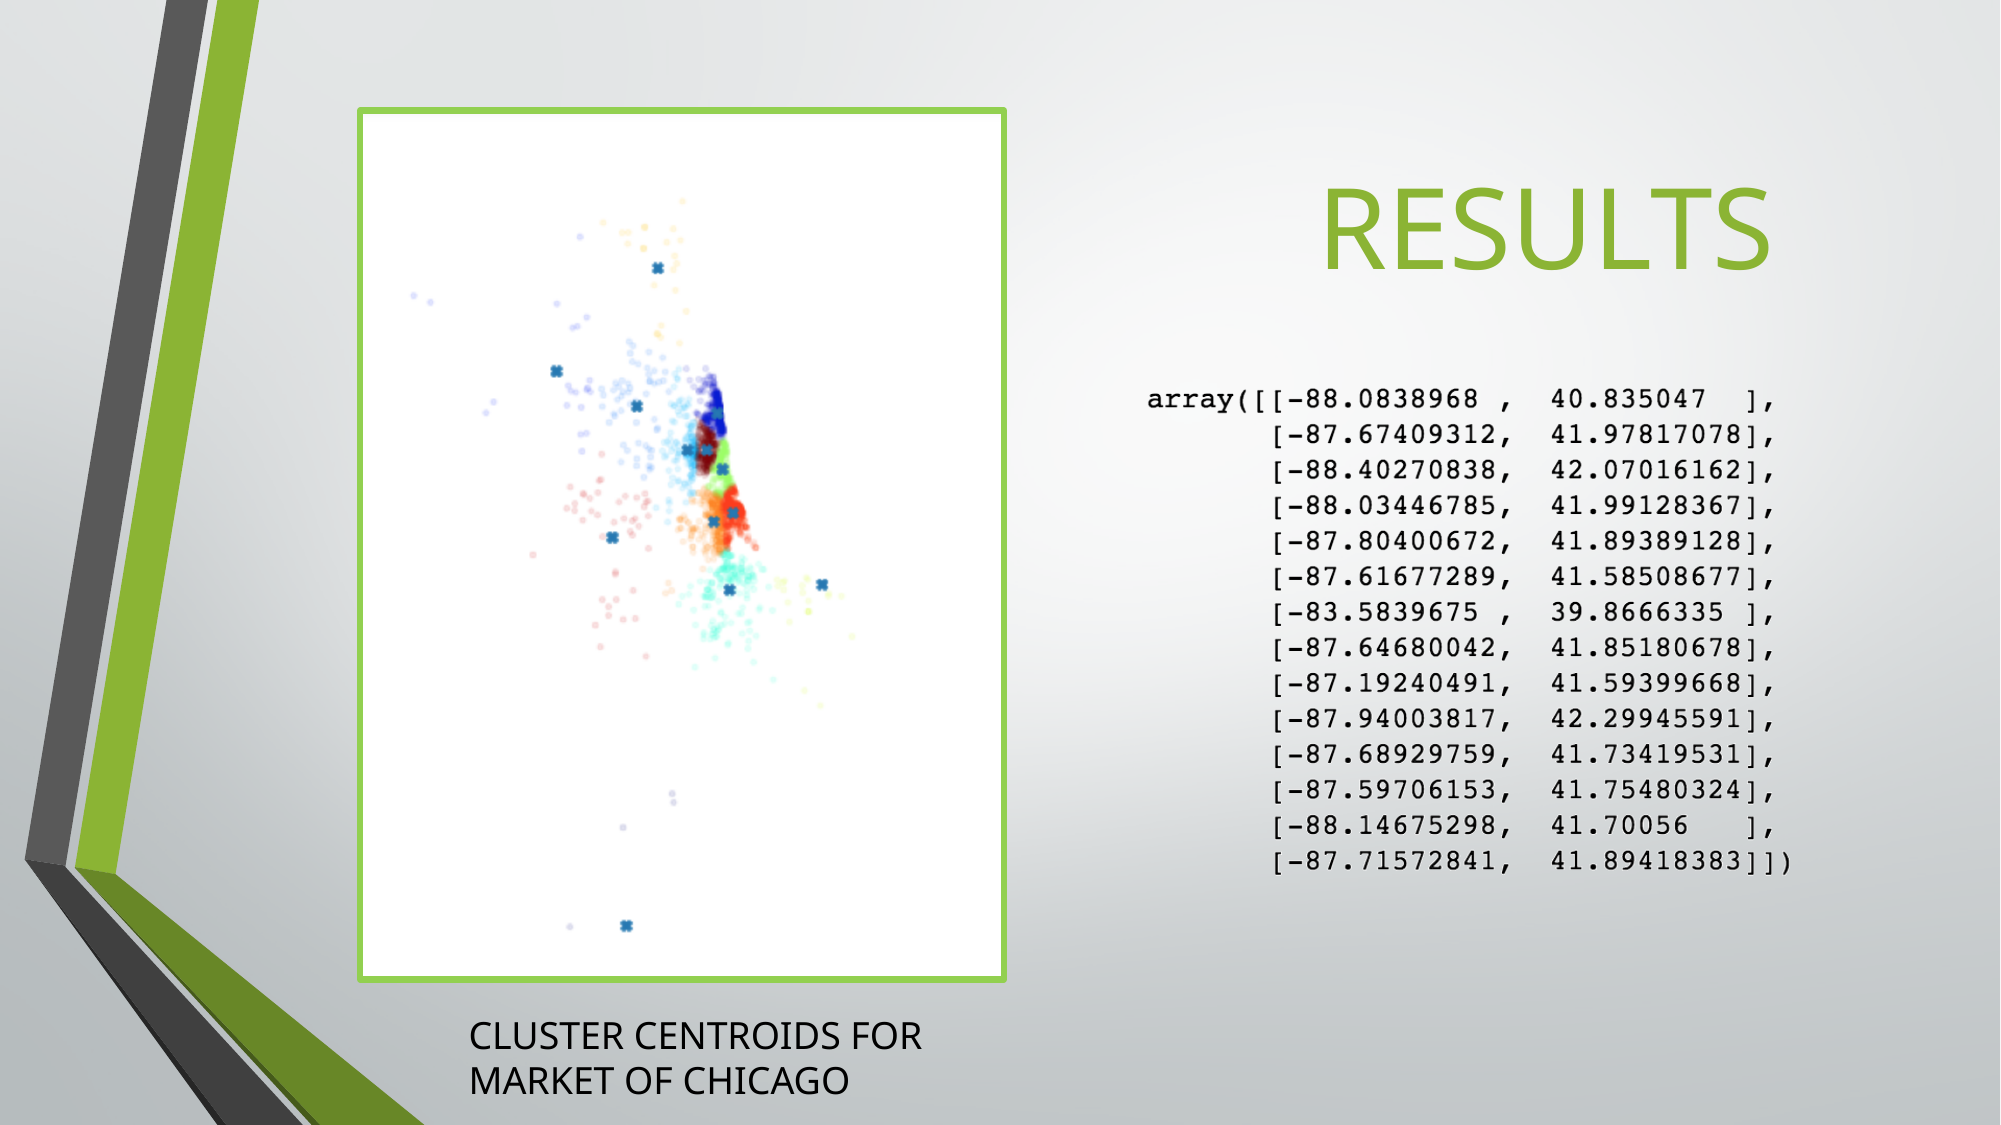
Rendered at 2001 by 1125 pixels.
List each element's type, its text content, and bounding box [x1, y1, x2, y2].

text_box CLUSTER CENTROIDS FOR MARKET OF CHICAGO [453, 1004, 1019, 1110]
text_box RESULTS [1302, 149, 1790, 300]
picture [363, 113, 1002, 977]
picture [1133, 372, 1893, 903]
